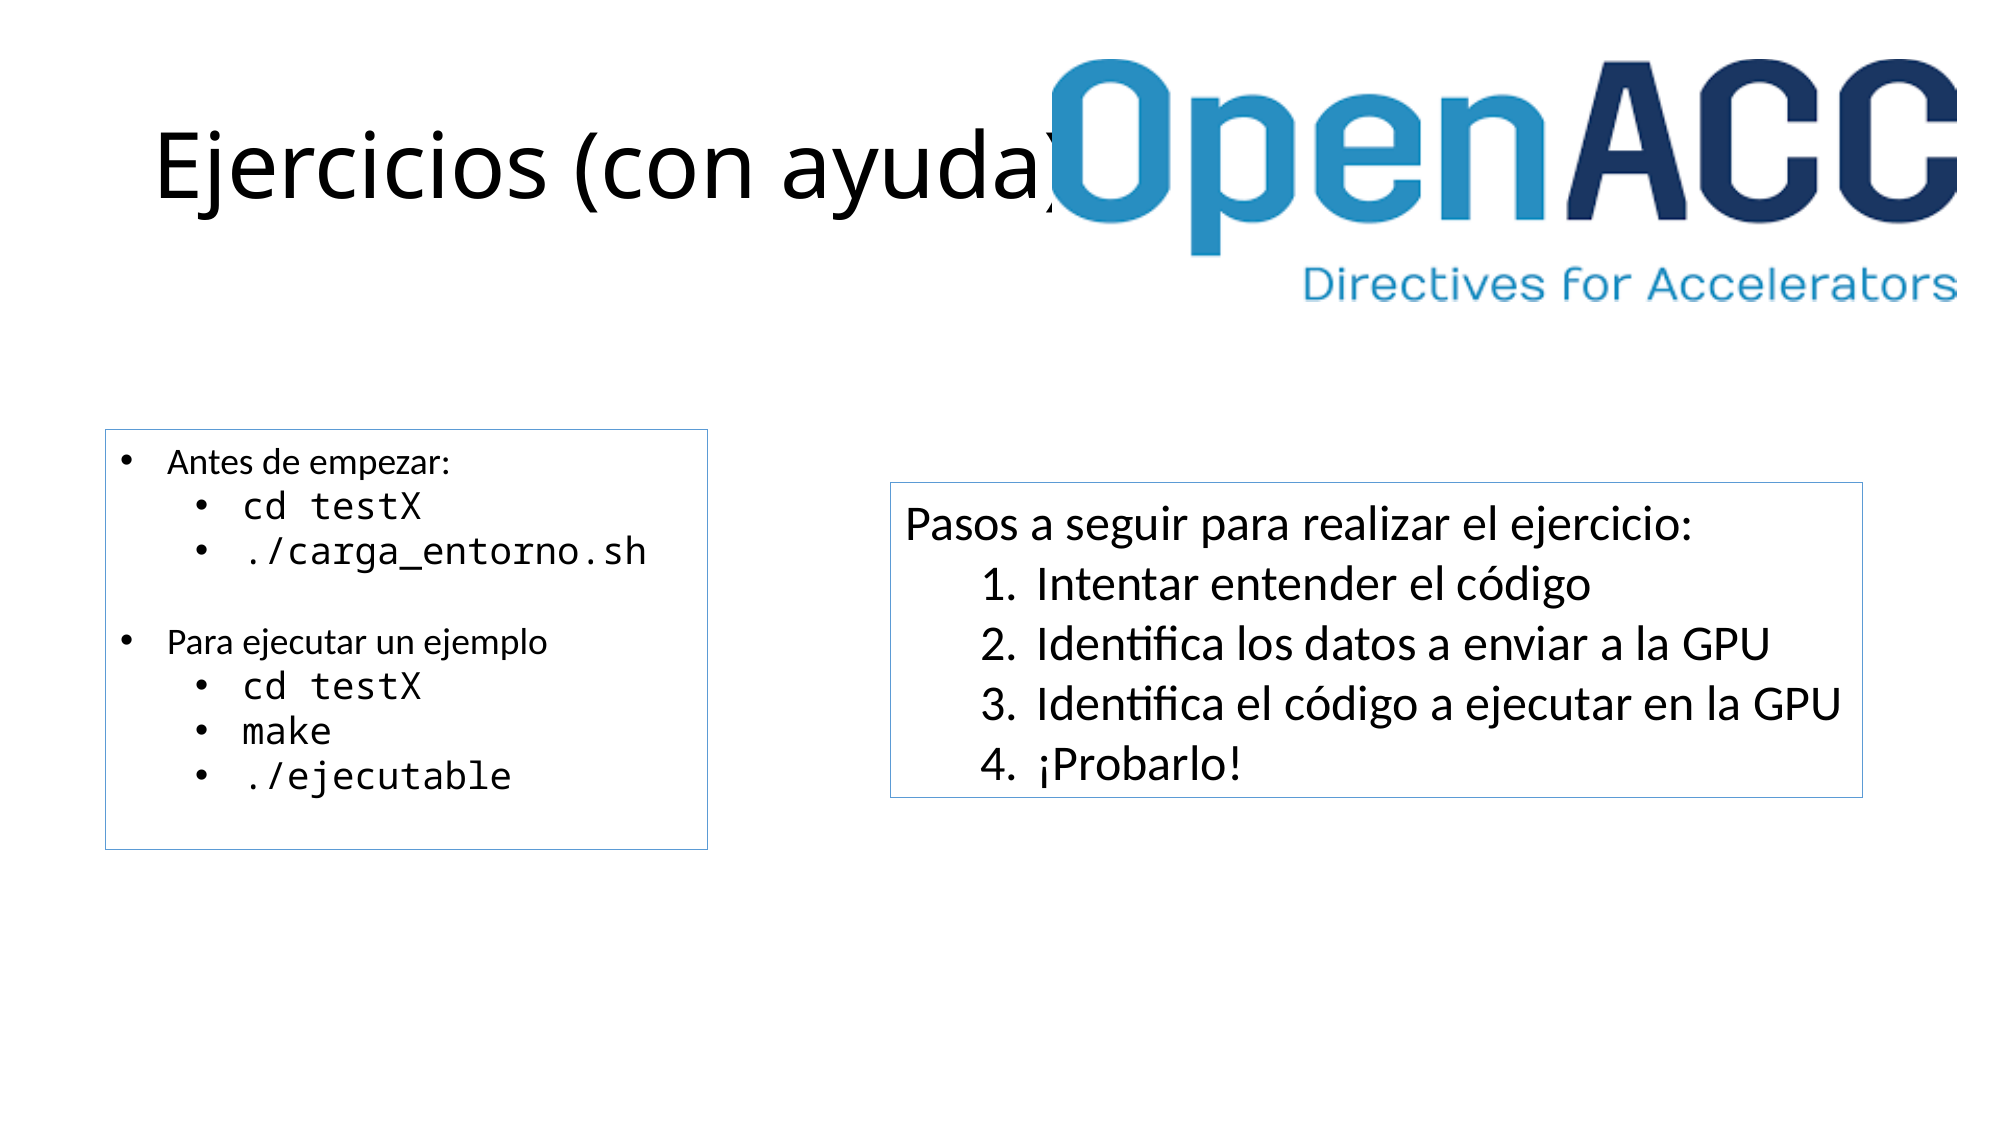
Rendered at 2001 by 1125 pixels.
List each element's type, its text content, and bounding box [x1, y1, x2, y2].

title Ejercicios (con ayuda) [137, 59, 1052, 278]
text_box Antes de empezar: cd testX ./carga_entorno.sh Para ejecutar un ejemplo cd testX make ./ejecutable [105, 429, 708, 850]
text_box Pasos a seguir para realizar el ejercicio: Intentar entender el código Identifica los datos a enviar a la GPU Identifica el código a ejecutar en la GPU ¡Probarlo! [890, 482, 1863, 798]
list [1052, 59, 1957, 302]
